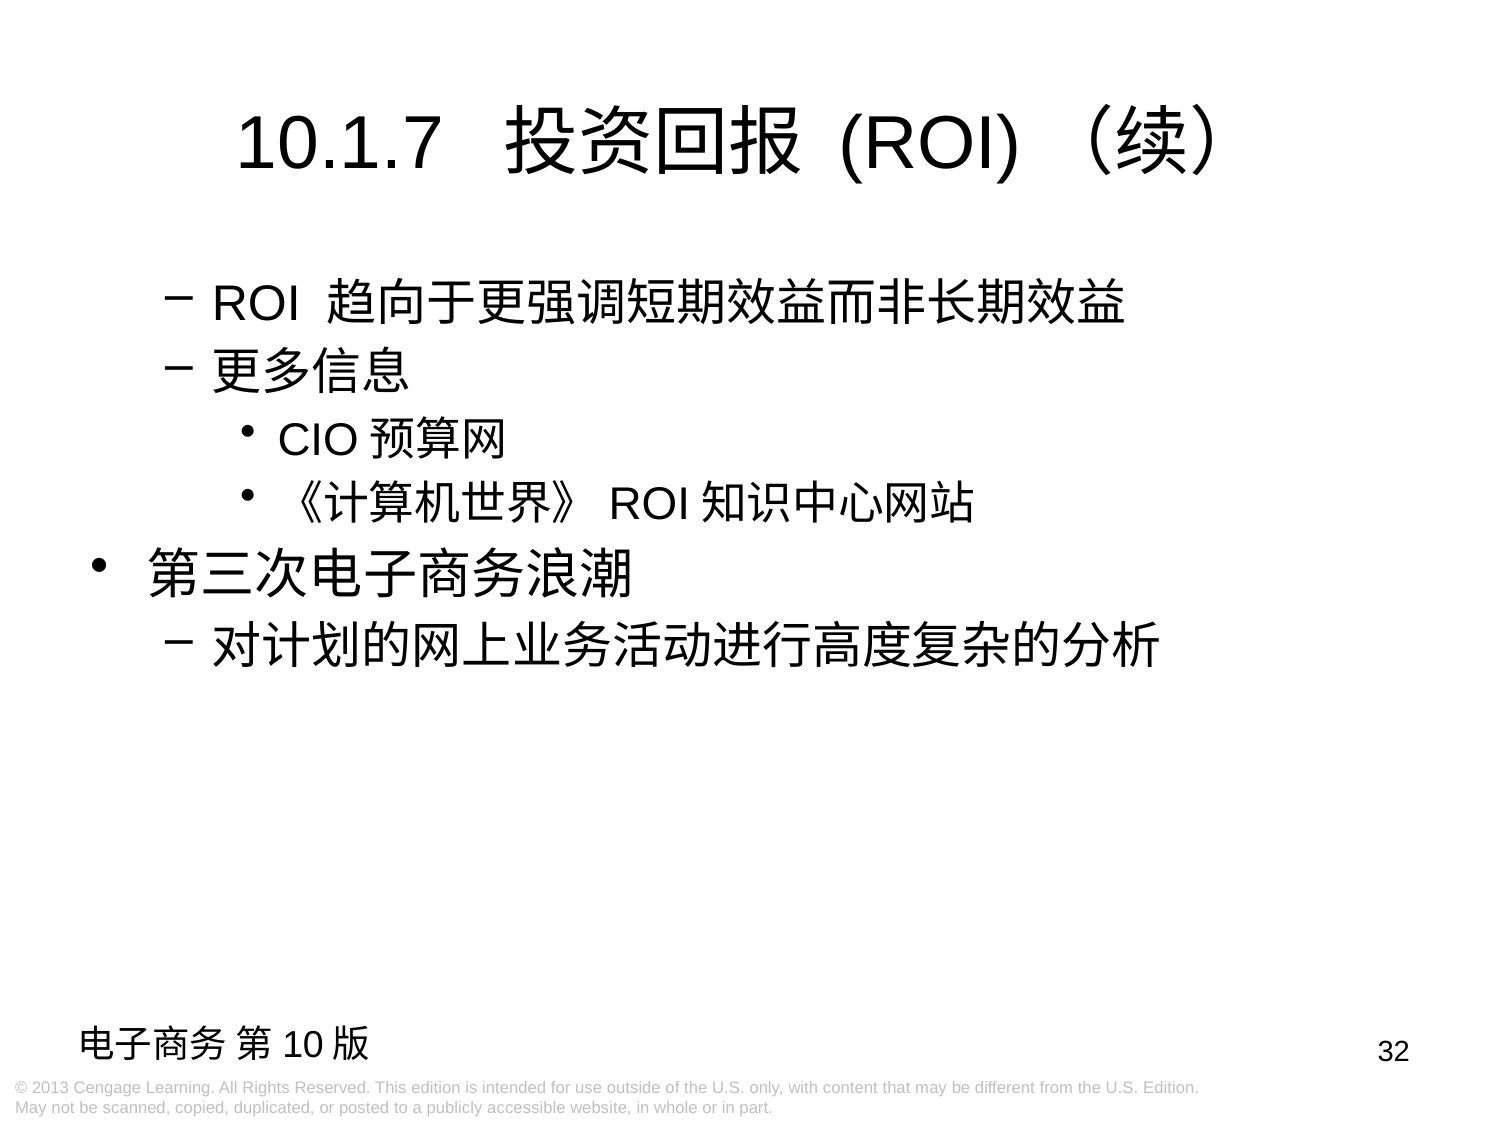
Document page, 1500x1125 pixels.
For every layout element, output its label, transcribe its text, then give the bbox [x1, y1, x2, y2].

slide_number 32 [1074, 1024, 1426, 1103]
list ROI 趋向于更强调短期效益而非长期效益 更多信息 CIO预算网 《计算机世界》ROI知识中心网站 第三次电子商务浪潮 对计划的网上业务活动进行高度复杂的分析 [75, 262, 1425, 1005]
title 10.1.7 投资回报 (ROI)（续） [75, 45, 1425, 233]
